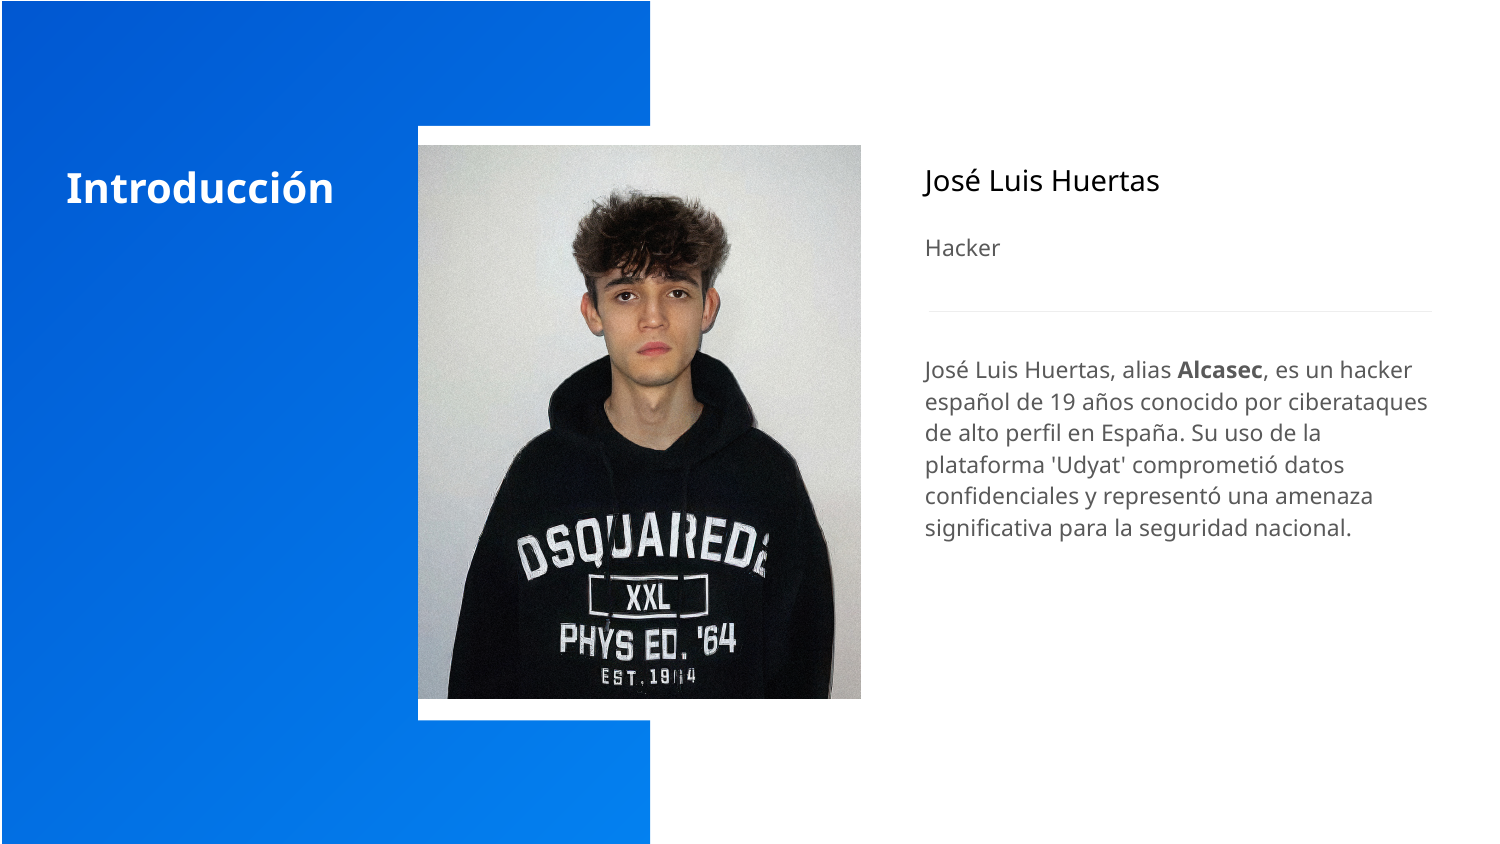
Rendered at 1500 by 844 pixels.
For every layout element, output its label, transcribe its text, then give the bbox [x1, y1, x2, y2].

title Introducción [51, 146, 410, 237]
list José Luis Huertas, alias Alcasec, es un hacker español de 19 años conocido por ciberataques de alto perfil en España. Su uso de la plataforma 'Udyat' comprometió datos confidenciales y representó una amenaza significativa para la seguridad nacional. [910, 336, 1446, 700]
subtitle José Luis Huertas [910, 147, 1433, 214]
picture [417, 144, 862, 700]
list Hacker [910, 214, 1433, 287]
